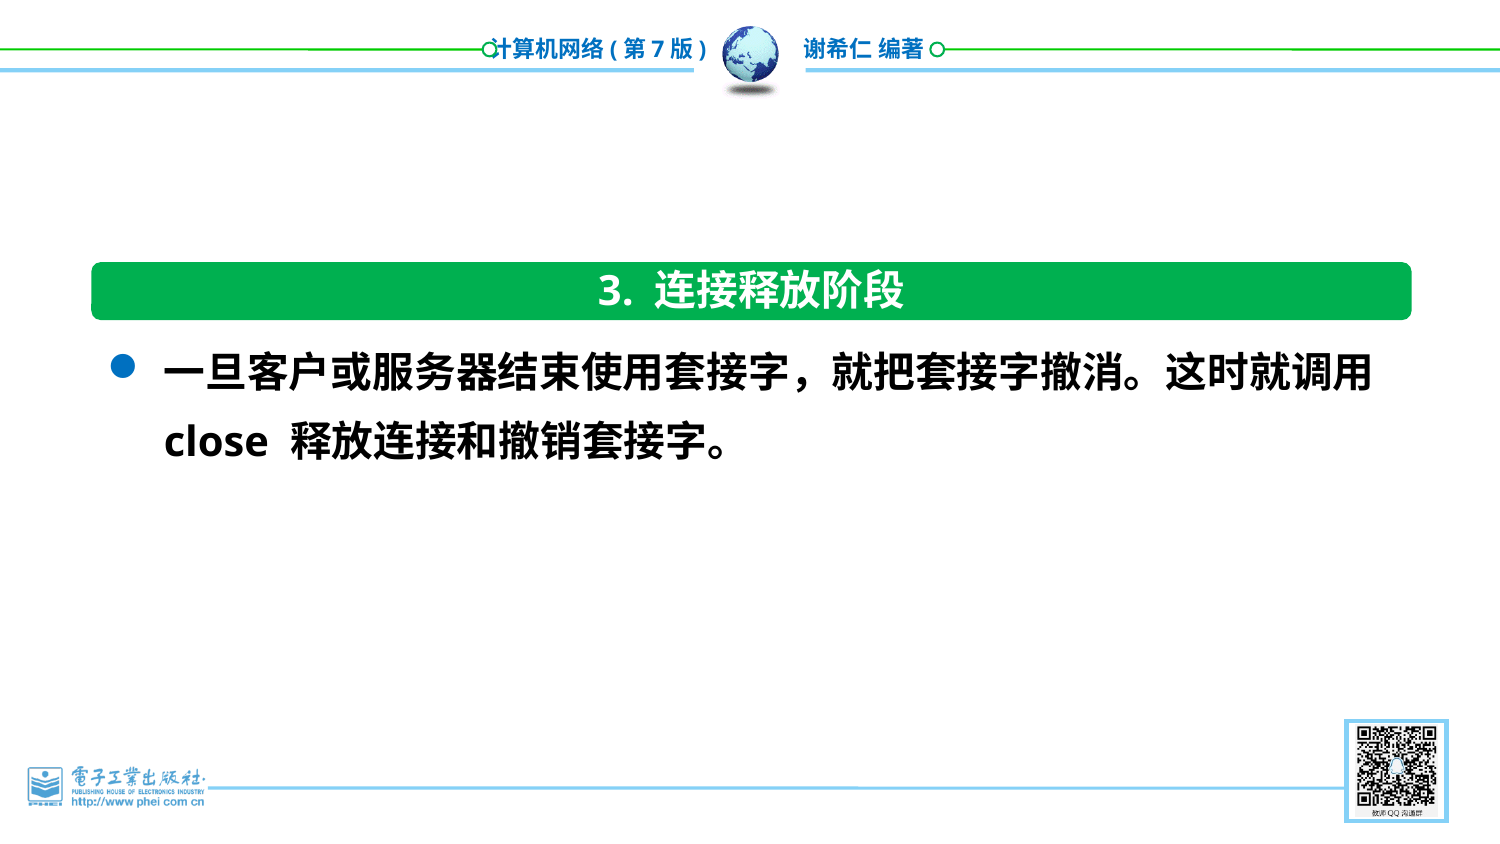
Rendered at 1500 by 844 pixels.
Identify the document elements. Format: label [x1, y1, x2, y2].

text_box [91, 256, 1412, 473]
picture [23, 764, 208, 809]
picture [1355, 724, 1438, 817]
picture [720, 24, 780, 100]
